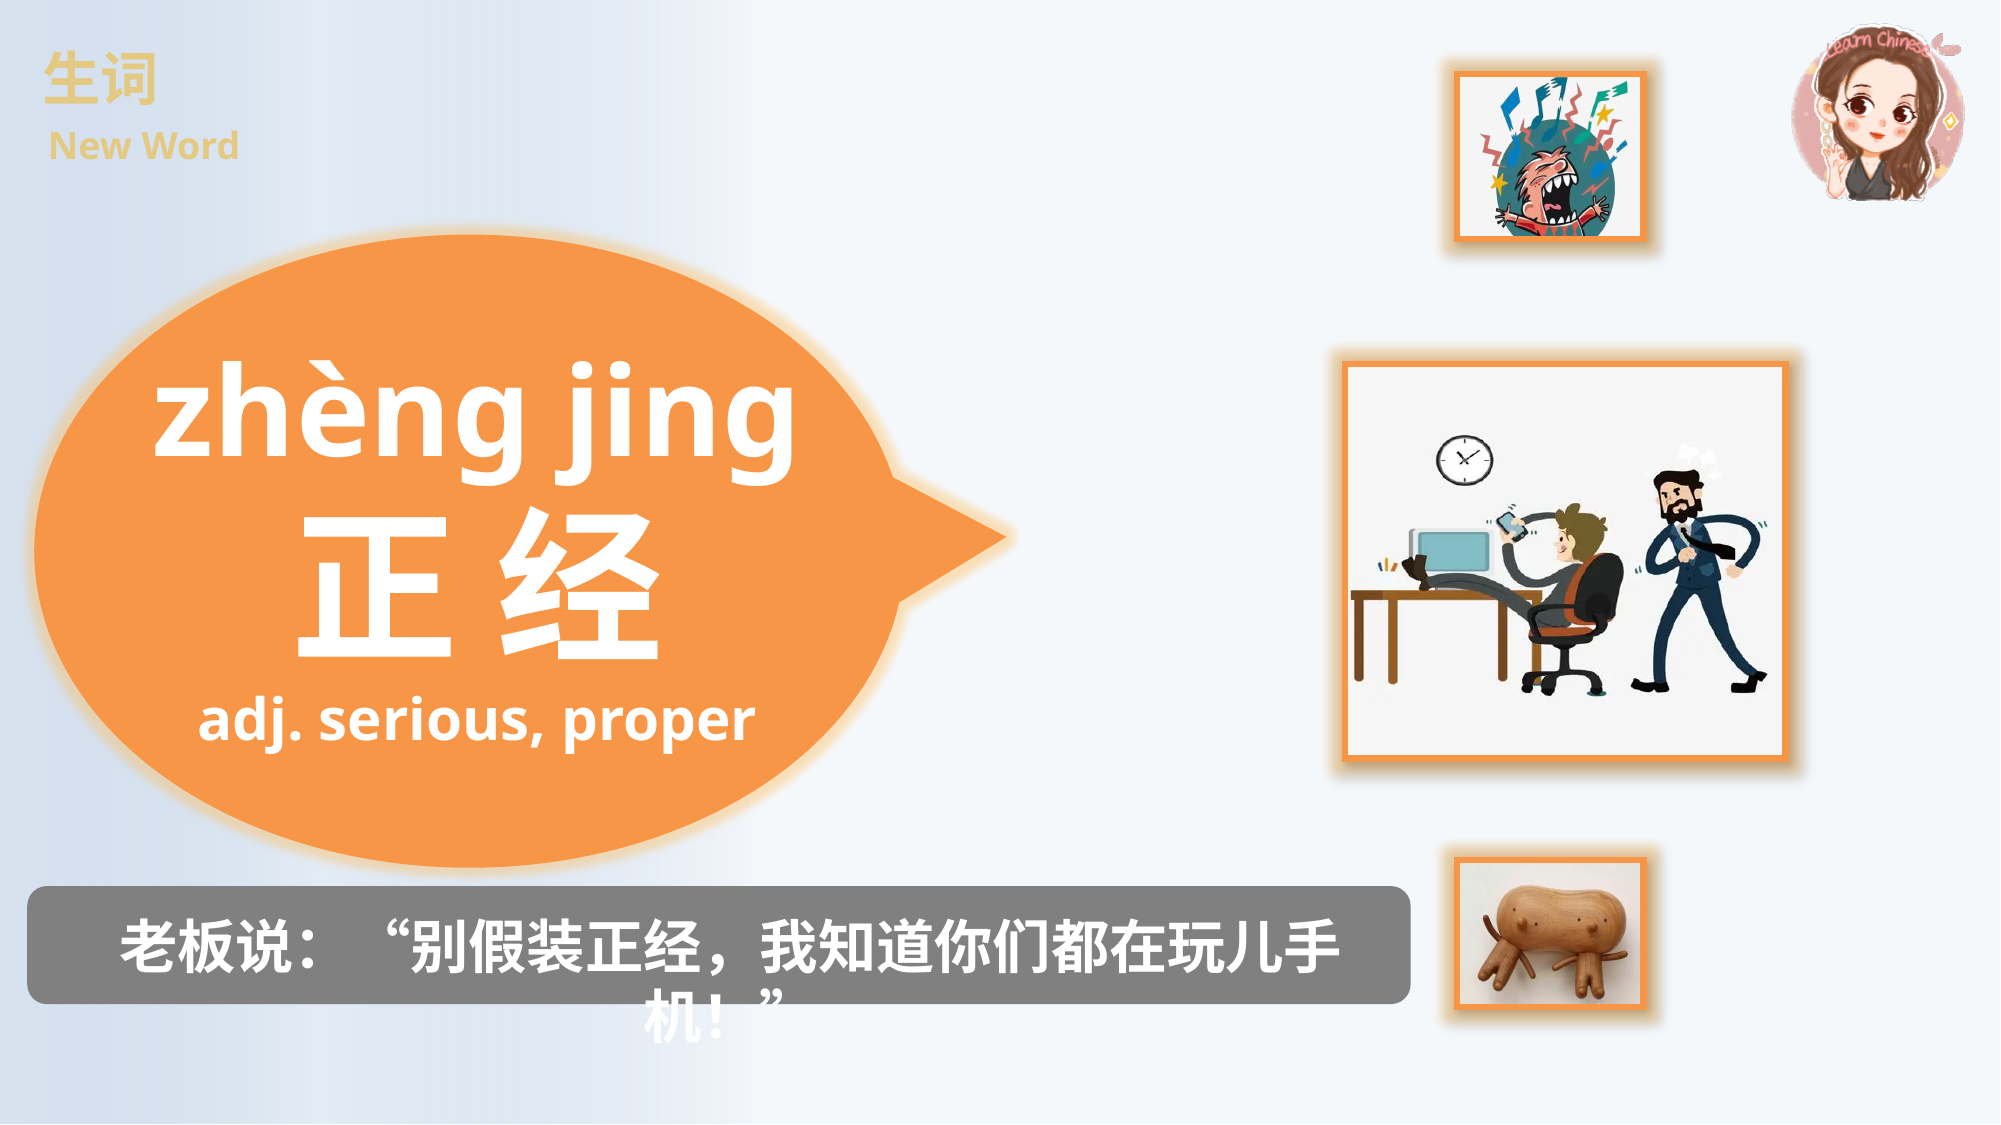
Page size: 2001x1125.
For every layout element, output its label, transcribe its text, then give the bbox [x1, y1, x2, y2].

text_box New Word [33, 115, 256, 175]
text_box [27, 886, 1423, 1005]
text_box 生词 [27, 35, 174, 120]
picture [0, 0, 2001, 1125]
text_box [27, 239, 928, 864]
